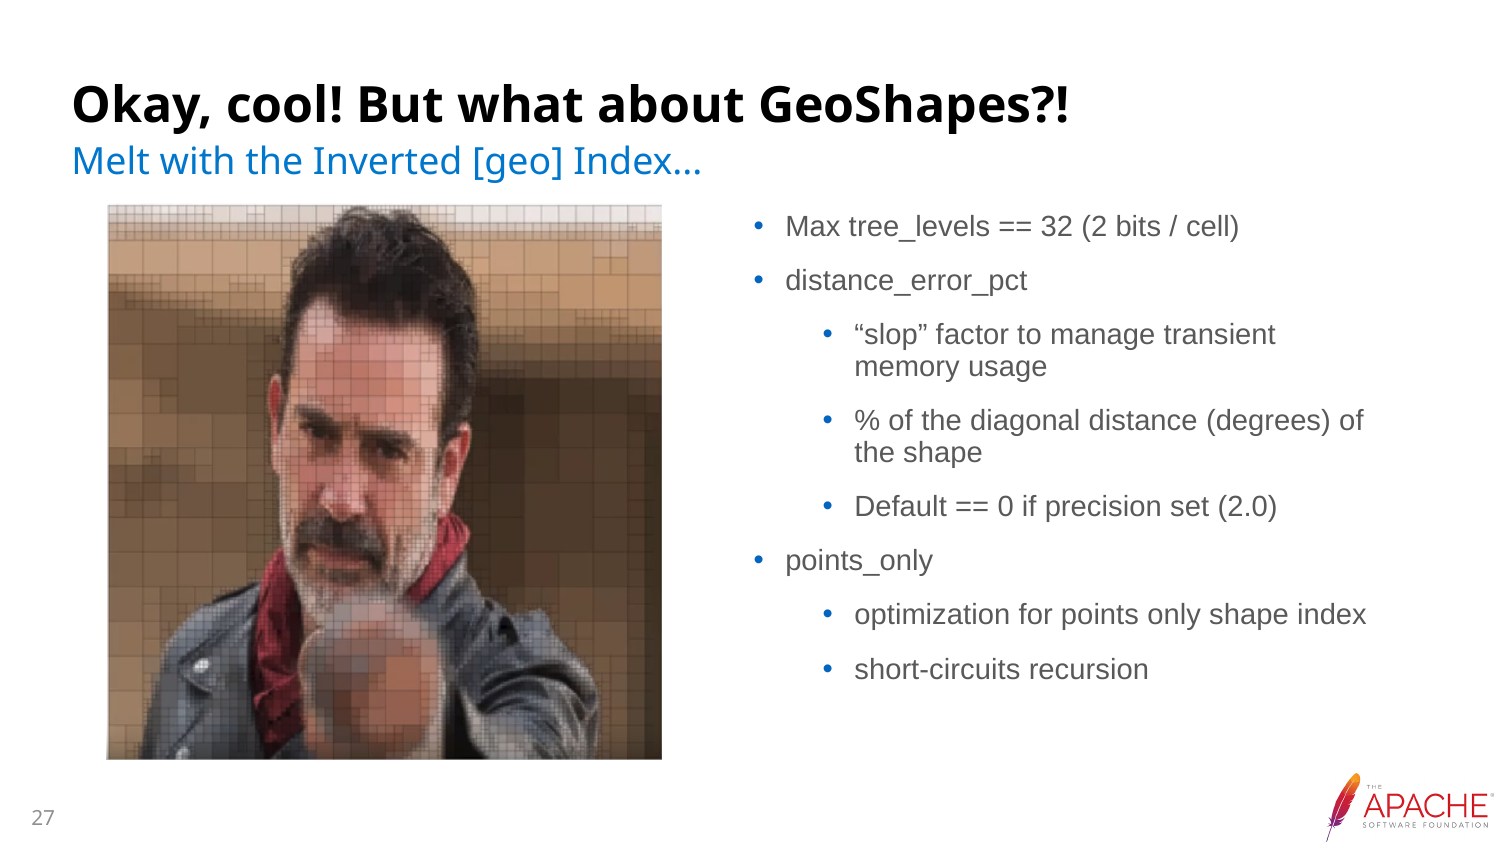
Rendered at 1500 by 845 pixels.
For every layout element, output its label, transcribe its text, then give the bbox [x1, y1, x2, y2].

picture [1326, 773, 1494, 842]
list Melt with the Inverted [geo] Index... [56, 136, 1363, 194]
text_box Max tree_levels == 32 (2 bits / cell) distance_error_pct “slop” factor to manage transient memory usage % of the diagonal distance (degrees) of the shape Default == 0 if precision set (2.0) points_only optimization for points only shape index short-circuits recursion [743, 203, 1396, 748]
picture [105, 203, 662, 761]
title Okay, cool! But what about GeoShapes?! [56, 15, 1363, 136]
